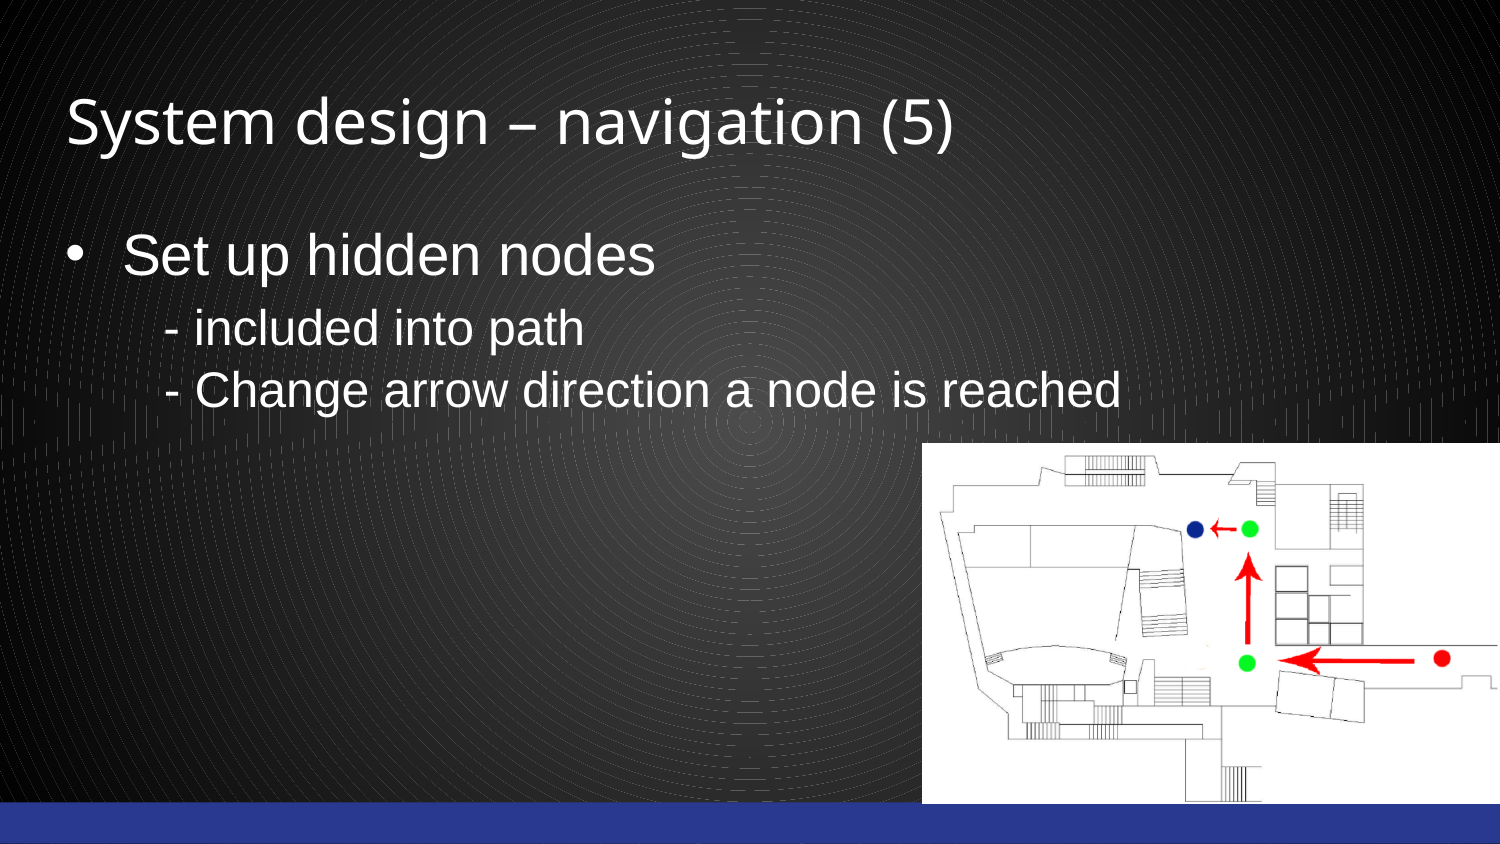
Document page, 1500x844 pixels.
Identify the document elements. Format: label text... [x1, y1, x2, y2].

title System design – navigation (5) [51, 67, 1449, 167]
text_box Set up hidden nodes - included into path - Change arrow direction a node is reached [51, 209, 1409, 425]
picture [921, 443, 1500, 805]
